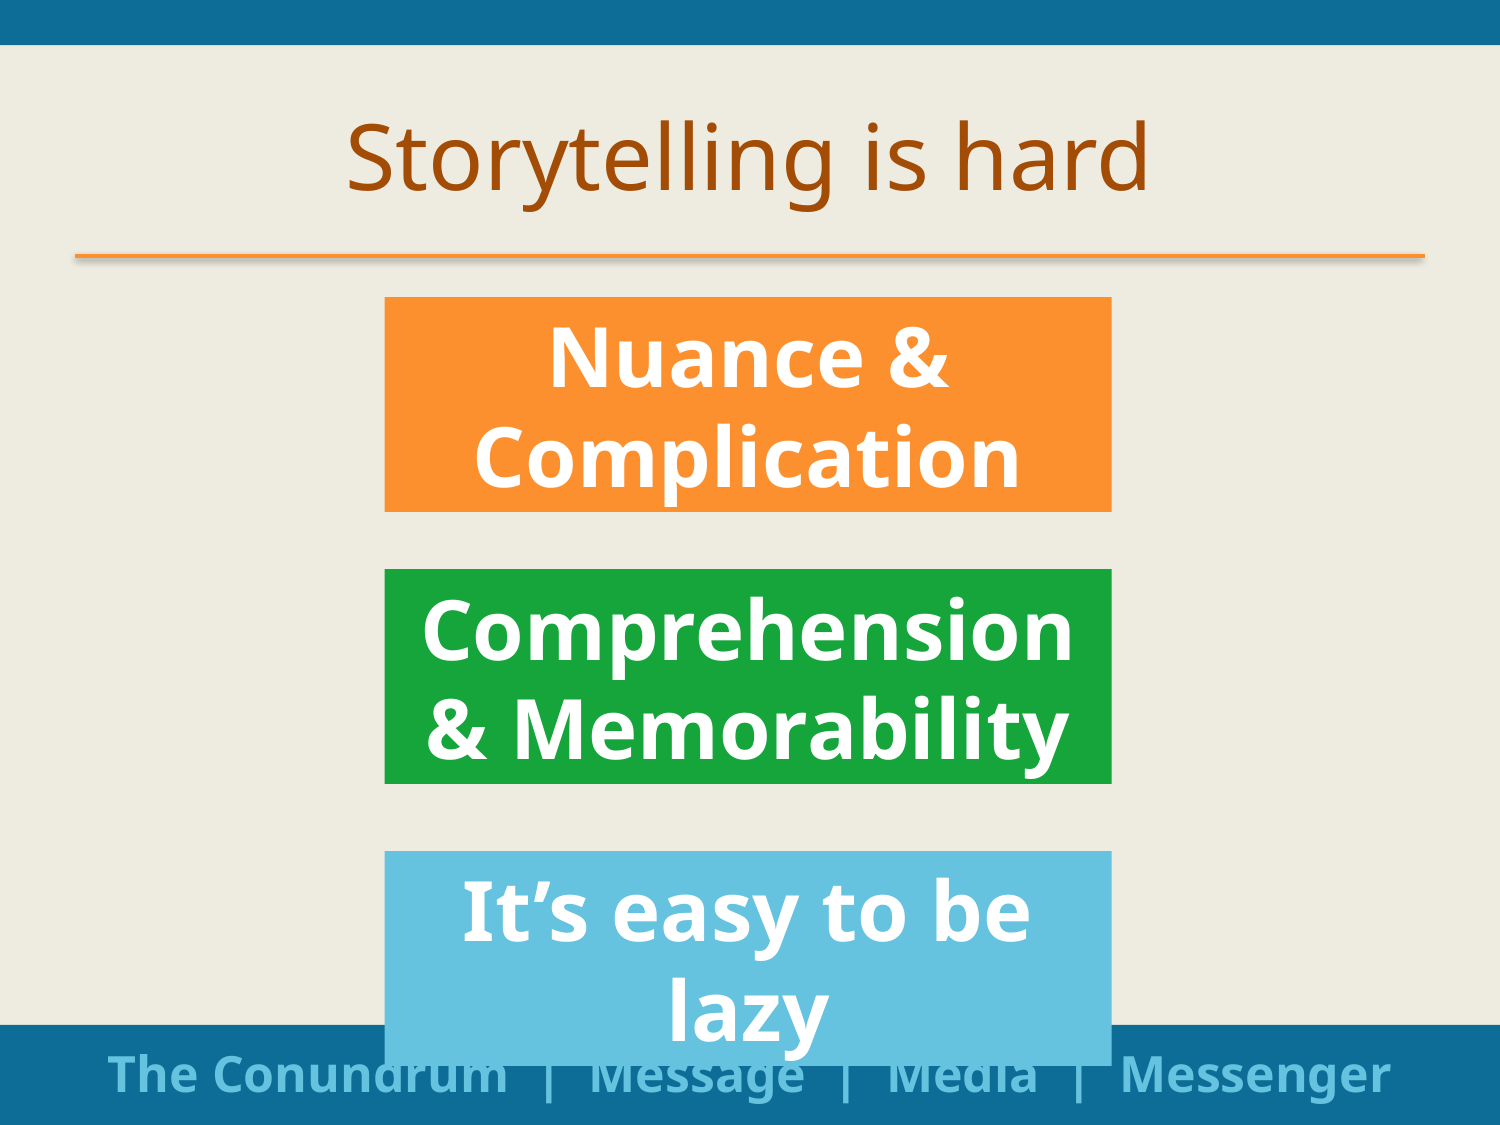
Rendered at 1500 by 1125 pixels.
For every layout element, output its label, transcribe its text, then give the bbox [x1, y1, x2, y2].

text_box The Conundrum | Message | Media | Messenger [74, 1035, 1425, 1110]
text_box Comprehension & Memorability [384, 569, 1112, 784]
title Storytelling is hard [75, 75, 1425, 233]
text_box Nuance & Complication [384, 297, 1112, 512]
text_box It’s easy to be lazy [384, 851, 1112, 1066]
